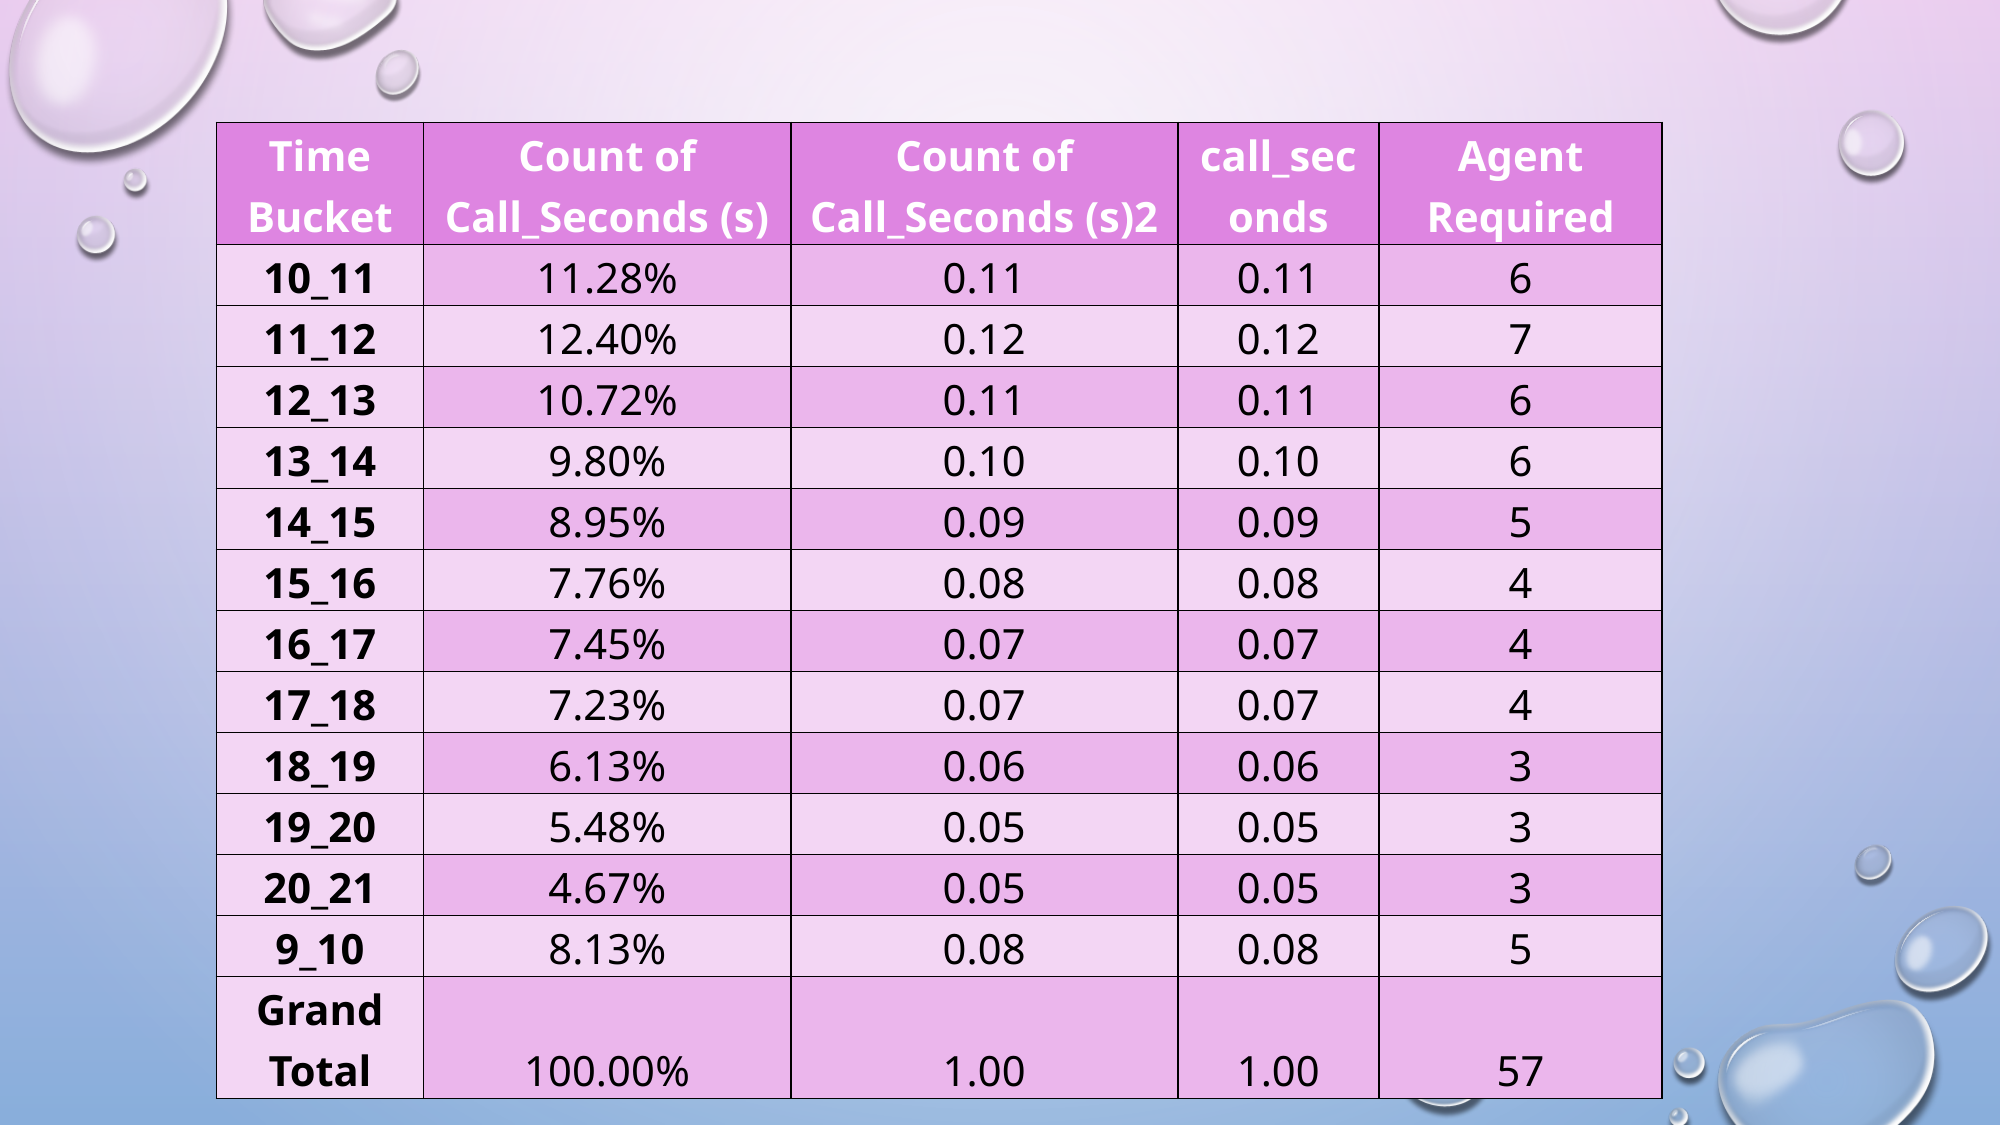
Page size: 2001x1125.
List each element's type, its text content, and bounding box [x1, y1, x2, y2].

table_cell 5.48% [424, 794, 790, 854]
table_cell 6 [1380, 428, 1661, 488]
table_cell 11_12 [217, 306, 423, 366]
table_cell Grand Total [217, 977, 423, 1098]
picture [0, 0, 2000, 1125]
table_cell 0.12 [1179, 306, 1378, 366]
table_cell 14_15 [217, 489, 423, 549]
table_cell 4.67% [424, 855, 790, 915]
table_header Count of Call_Seconds (s) [424, 123, 790, 244]
table_cell 10_11 [217, 245, 423, 305]
table_cell 0.10 [792, 428, 1177, 488]
table_cell 4 [1380, 550, 1661, 610]
table_cell 0.07 [792, 611, 1177, 671]
table_cell 0.11 [1179, 245, 1378, 305]
table_cell 3 [1380, 794, 1661, 854]
table_cell 7.76% [424, 550, 790, 610]
table_cell 9_10 [217, 916, 423, 976]
table_cell 1.00 [792, 977, 1177, 1098]
table_cell 0.08 [1179, 550, 1378, 610]
table_cell 7.45% [424, 611, 790, 671]
table_cell 0.06 [792, 733, 1177, 793]
table_cell 0.07 [1179, 611, 1378, 671]
table_cell 0.10 [1179, 428, 1378, 488]
table_cell 0.08 [1179, 916, 1378, 976]
table_cell 19_20 [217, 794, 423, 854]
table_cell 0.05 [1179, 855, 1378, 915]
table_cell 0.08 [792, 916, 1177, 976]
table_cell 0.11 [1179, 367, 1378, 427]
table_header Agent Required [1380, 123, 1661, 244]
table_cell 0.08 [792, 550, 1177, 610]
table_cell 7.23% [424, 672, 790, 732]
table_cell 0.09 [792, 489, 1177, 549]
table_cell 9.80% [424, 428, 790, 488]
table_cell 5 [1380, 489, 1661, 549]
table_cell 3 [1380, 733, 1661, 793]
table_cell 0.05 [1179, 794, 1378, 854]
table_cell 12.40% [424, 306, 790, 366]
table_cell 16_17 [217, 611, 423, 671]
table_cell 0.07 [1179, 672, 1378, 732]
table_cell 15_16 [217, 550, 423, 610]
table_cell 0.11 [792, 245, 1177, 305]
table_header Count of Call_Seconds (s)2 [792, 123, 1177, 244]
table_cell 13_14 [217, 428, 423, 488]
table_cell 0.11 [792, 367, 1177, 427]
table_cell 6.13% [424, 733, 790, 793]
table_cell 0.05 [792, 794, 1177, 854]
table_cell 0.06 [1179, 733, 1378, 793]
table_cell 100.00% [424, 977, 790, 1098]
table_cell 1.00 [1179, 977, 1378, 1098]
table_cell 3 [1380, 855, 1661, 915]
table_cell 6 [1380, 245, 1661, 305]
table_cell 17_18 [217, 672, 423, 732]
table_cell 4 [1380, 672, 1661, 732]
table_cell 11.28% [424, 245, 790, 305]
table_cell 4 [1380, 611, 1661, 671]
table_cell 57 [1380, 977, 1661, 1098]
table_cell 0.09 [1179, 489, 1378, 549]
table_cell 8.95% [424, 489, 790, 549]
table_cell 0.07 [792, 672, 1177, 732]
table_header Time Bucket [217, 123, 423, 244]
table_cell 7 [1380, 306, 1661, 366]
table_header call_seconds [1179, 123, 1378, 244]
table_cell 12_13 [217, 367, 423, 427]
table_cell 6 [1380, 367, 1661, 427]
table_cell 10.72% [424, 367, 790, 427]
table_cell 18_19 [217, 733, 423, 793]
table_cell 8.13% [424, 916, 790, 976]
table_cell 5 [1380, 916, 1661, 976]
table_cell 0.12 [792, 306, 1177, 366]
table_cell 20_21 [217, 855, 423, 915]
table_cell 0.05 [792, 855, 1177, 915]
